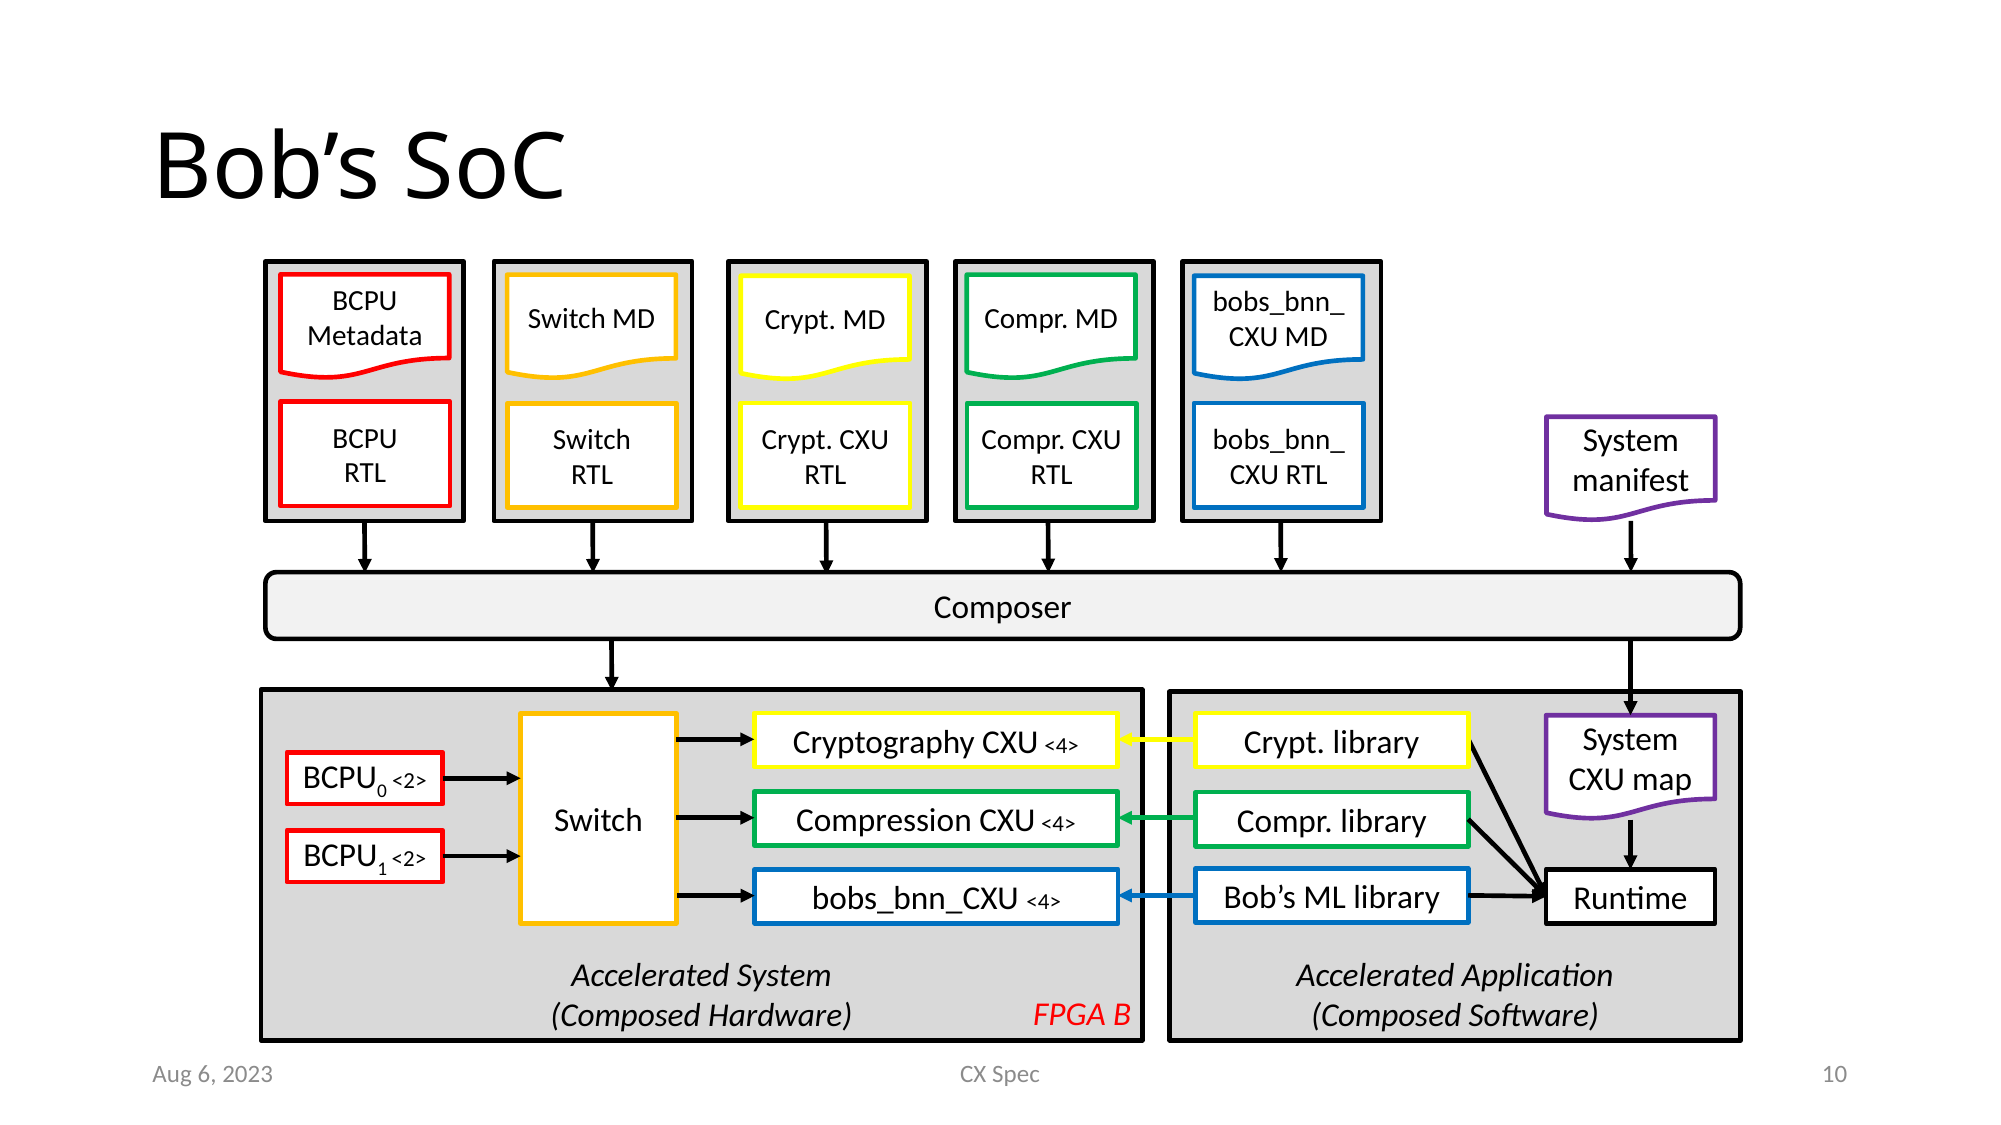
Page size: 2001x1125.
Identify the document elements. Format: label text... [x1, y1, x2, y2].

text_box Switch MD [507, 274, 676, 378]
text_box Compr. MD [966, 274, 1136, 378]
text_box Switch RTL [507, 403, 677, 508]
text_box [1182, 261, 1381, 521]
text_box Cryptography CXU <4> [754, 712, 1118, 767]
text_box Crypt. library [1195, 712, 1469, 767]
text_box BCPU1 <2> [286, 830, 443, 883]
text_box bobs_bnn_ CXU RTL [1194, 402, 1364, 508]
text_box BCPU RTL [280, 401, 450, 506]
text_box Runtime [1546, 869, 1715, 924]
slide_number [137, 1042, 588, 1103]
title Bob’s SoC [137, 59, 1863, 278]
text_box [1468, 819, 1547, 895]
text_box System manifest [1546, 416, 1716, 520]
text_box [265, 261, 464, 521]
text_box bobs_bnn_CXU <4> [754, 869, 1119, 924]
text_box bobs_bnn_CXU MD [1194, 275, 1363, 379]
text_box System CXU map [1546, 715, 1715, 819]
slide_number 10 [1412, 1042, 1863, 1103]
text_box Composer [265, 572, 1741, 639]
text_box BCPU Metadata [280, 274, 450, 378]
text_box Crypt. CXU RTL [740, 402, 911, 508]
text_box Switch [520, 713, 677, 924]
text_box Compr. CXU RTL [966, 403, 1137, 508]
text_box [1468, 739, 1547, 819]
text_box [728, 261, 927, 521]
text_box FPGA B [1018, 984, 1147, 1040]
text_box Accelerated System (Composed Hardware) [261, 689, 1143, 1041]
text_box BCPU0 <2> [286, 752, 443, 805]
text_box Compr. library [1195, 792, 1468, 847]
text_box [493, 261, 693, 521]
footer CX Spec [662, 1042, 1338, 1103]
text_box Crypt. MD [740, 275, 910, 379]
text_box [955, 261, 1154, 521]
text_box Compression CXU <4> [754, 791, 1118, 846]
text_box Accelerated Application (Composed Software) [1169, 691, 1741, 1041]
text_box Bob’s ML library [1195, 868, 1469, 923]
